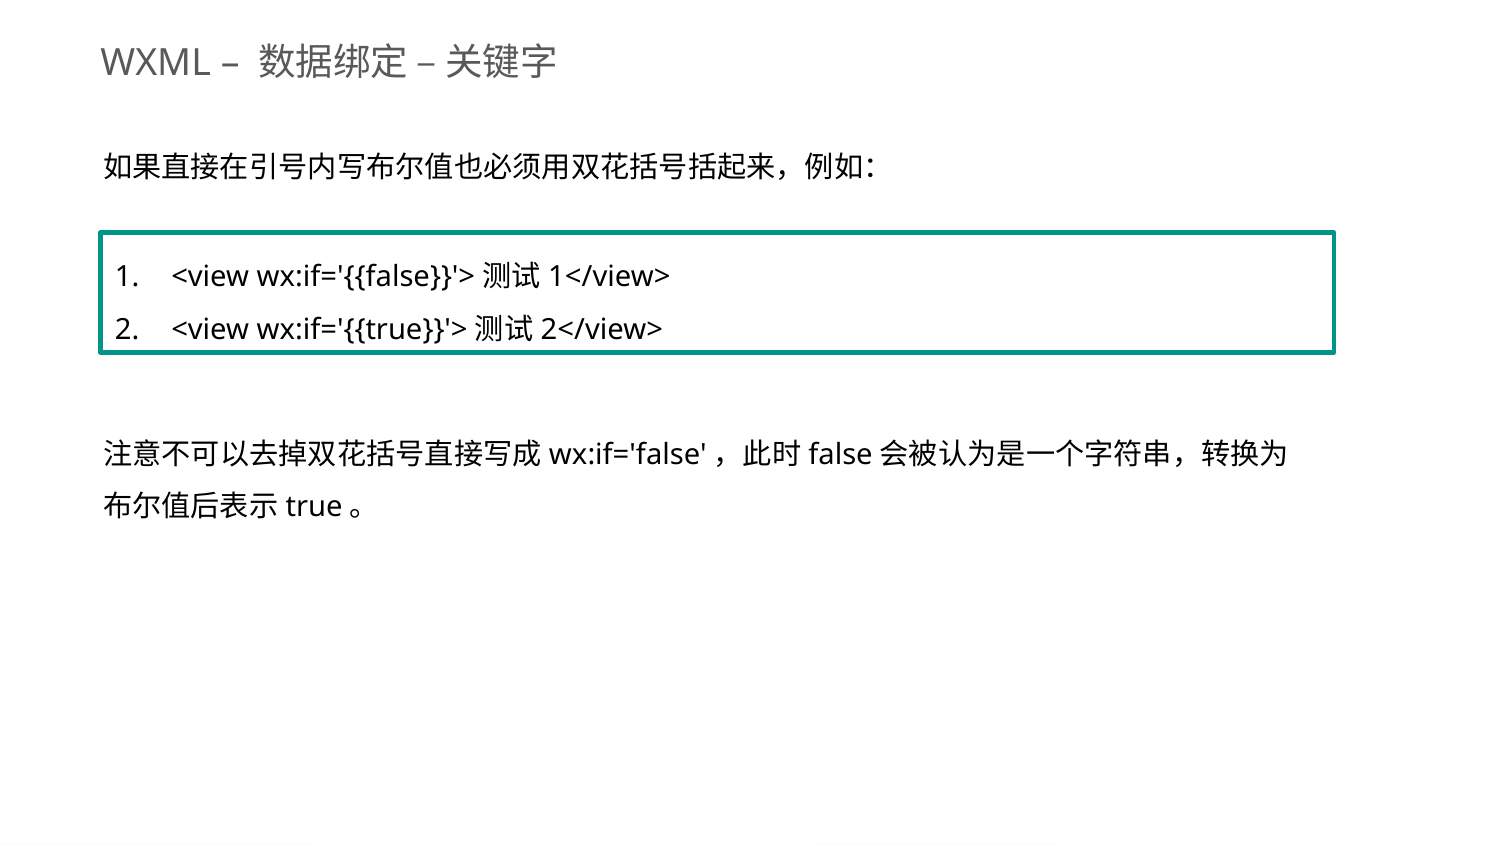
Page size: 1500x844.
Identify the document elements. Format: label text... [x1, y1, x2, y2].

text_box WXML – 数据绑定 – 关键字 [100, 28, 857, 92]
text_box 注意不可以去掉双花括号直接写成wx:if='false'，此时false会被认为是一个字符串，转换为布尔值后表示true。 [88, 410, 1323, 560]
text_box <view wx:if='{{false}}'>测试1</view> <view wx:if='{{true}}'>测试2</view> [98, 231, 1336, 354]
text_box 如果直接在引号内写布尔值也必须用双花括号括起来，例如： [88, 123, 1365, 191]
